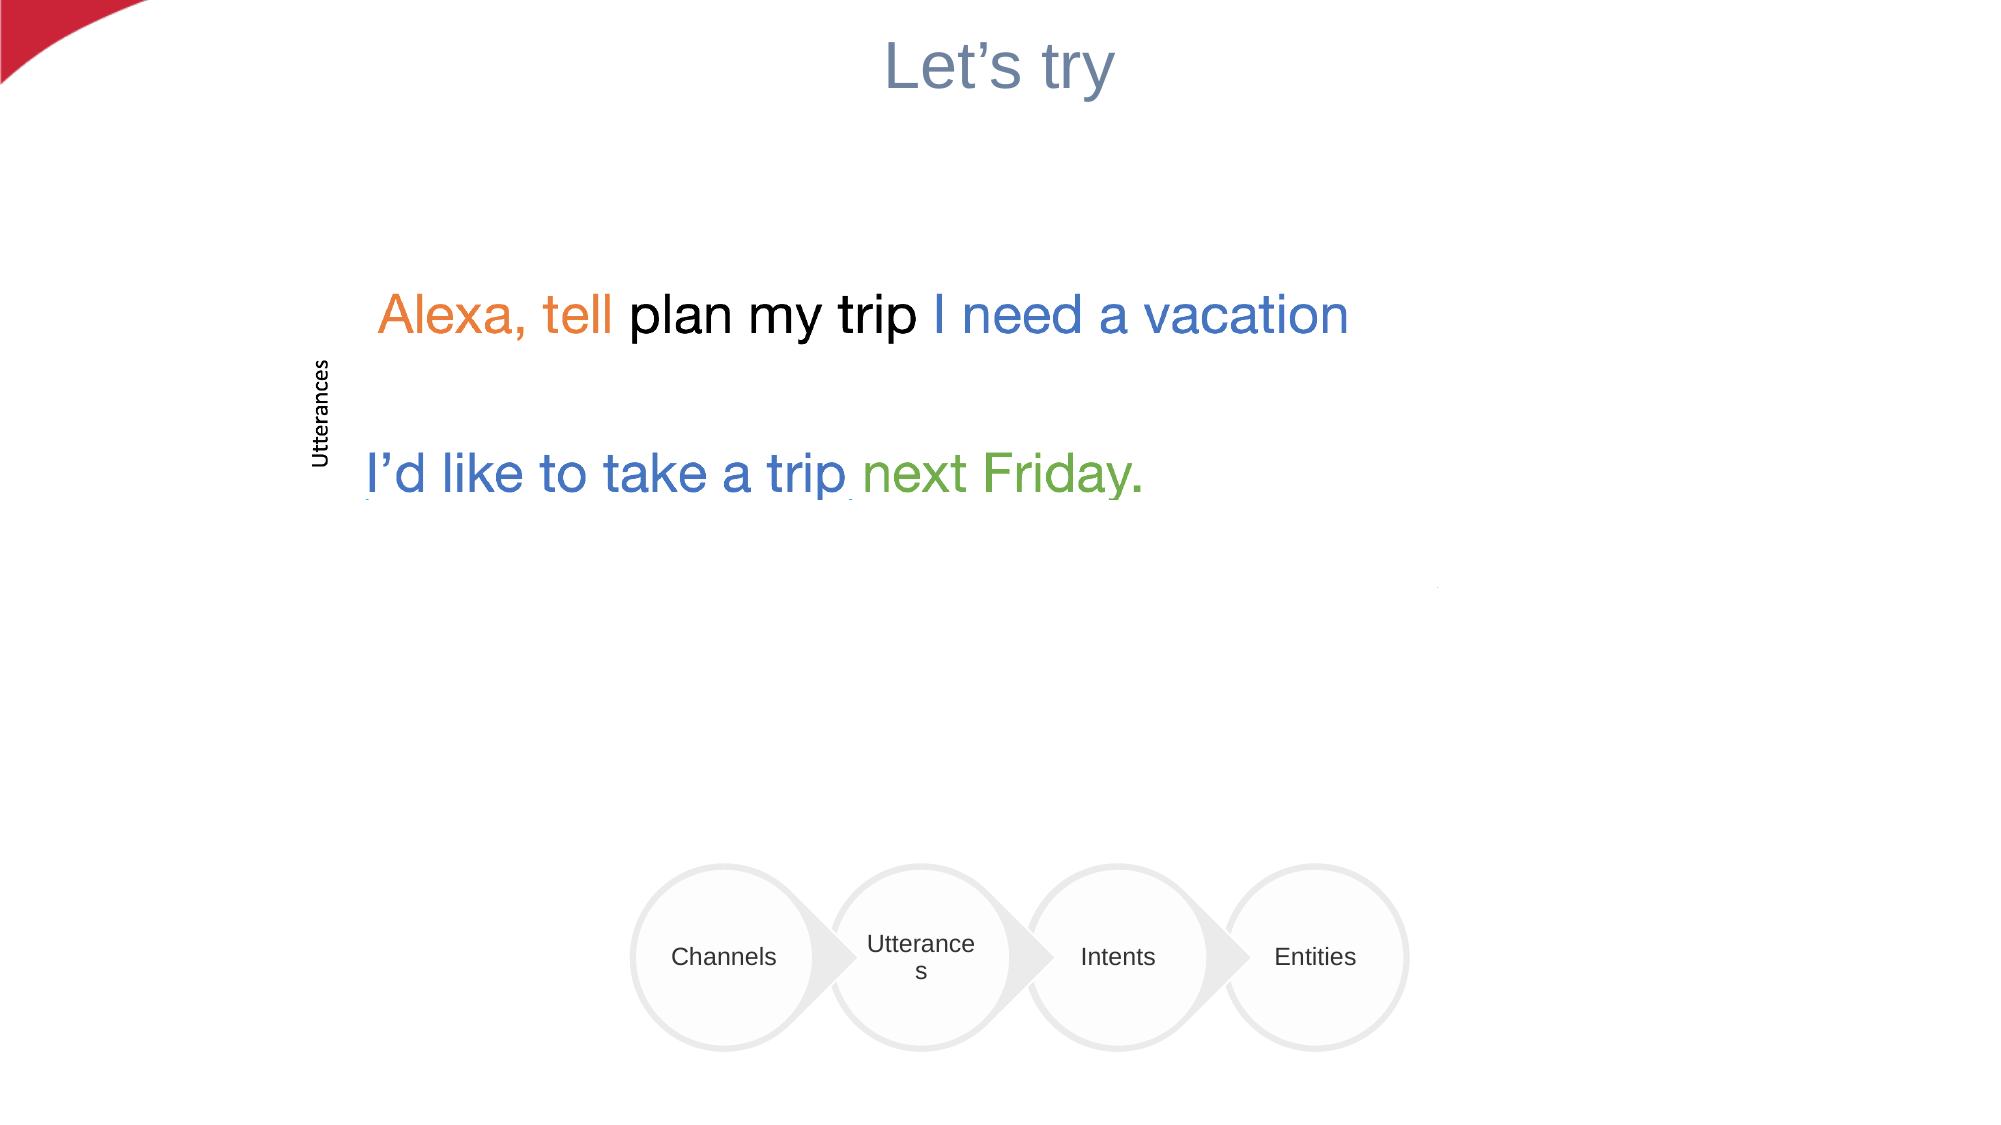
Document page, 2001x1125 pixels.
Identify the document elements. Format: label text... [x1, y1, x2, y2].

title Let’s try [137, 24, 1863, 115]
picture [287, 287, 1450, 749]
picture [0, 0, 158, 89]
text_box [249, 790, 1750, 1125]
